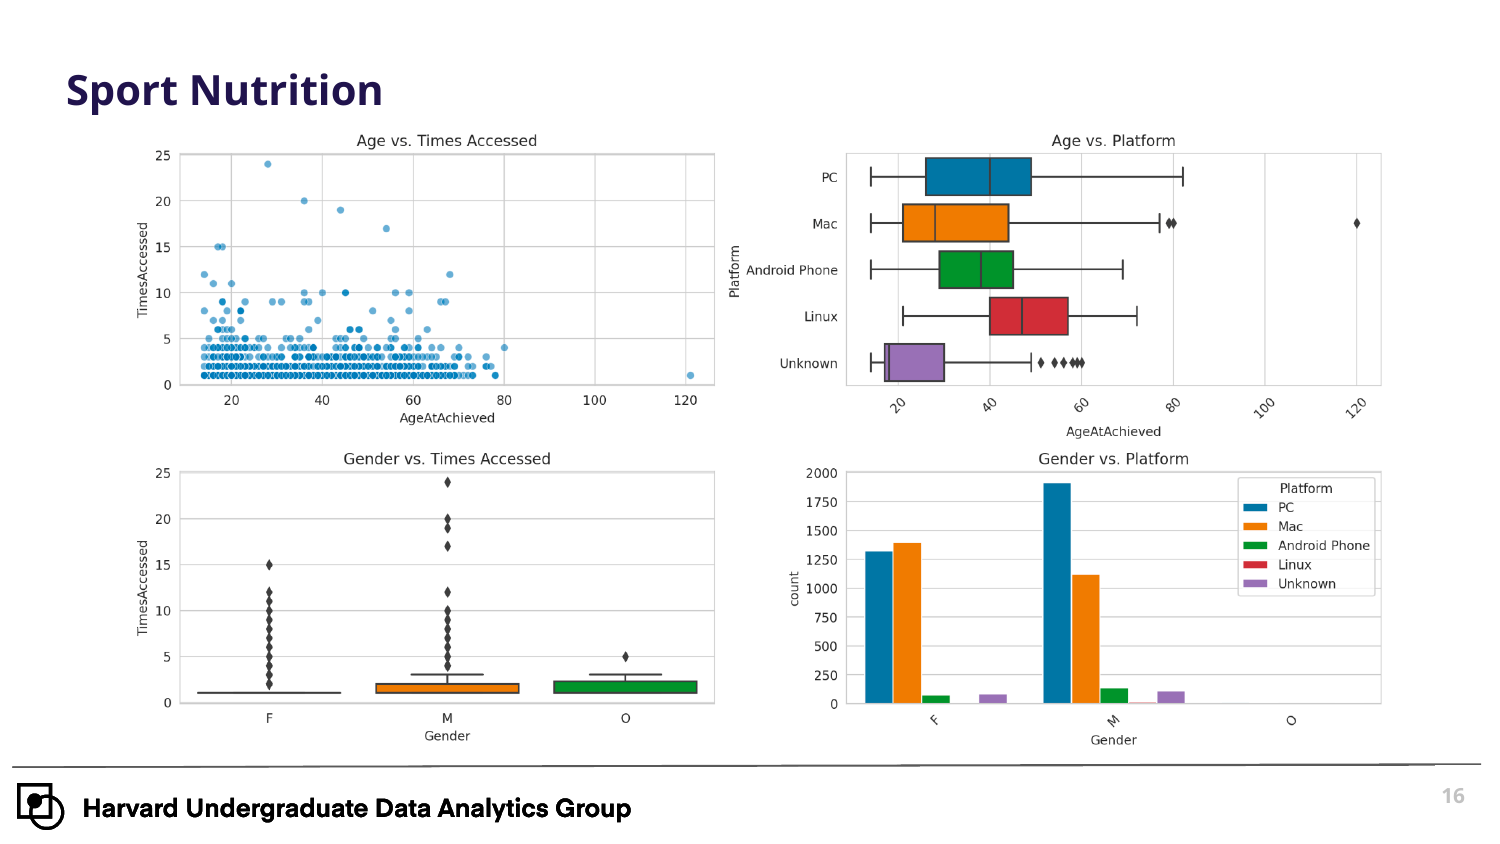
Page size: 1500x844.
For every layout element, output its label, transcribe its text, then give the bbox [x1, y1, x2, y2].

slide_number ‹#› [1389, 764, 1480, 830]
title Sport Nutrition [51, 42, 1449, 137]
picture [128, 125, 1391, 756]
text_box [50, 50, 543, 543]
picture [17, 783, 635, 830]
